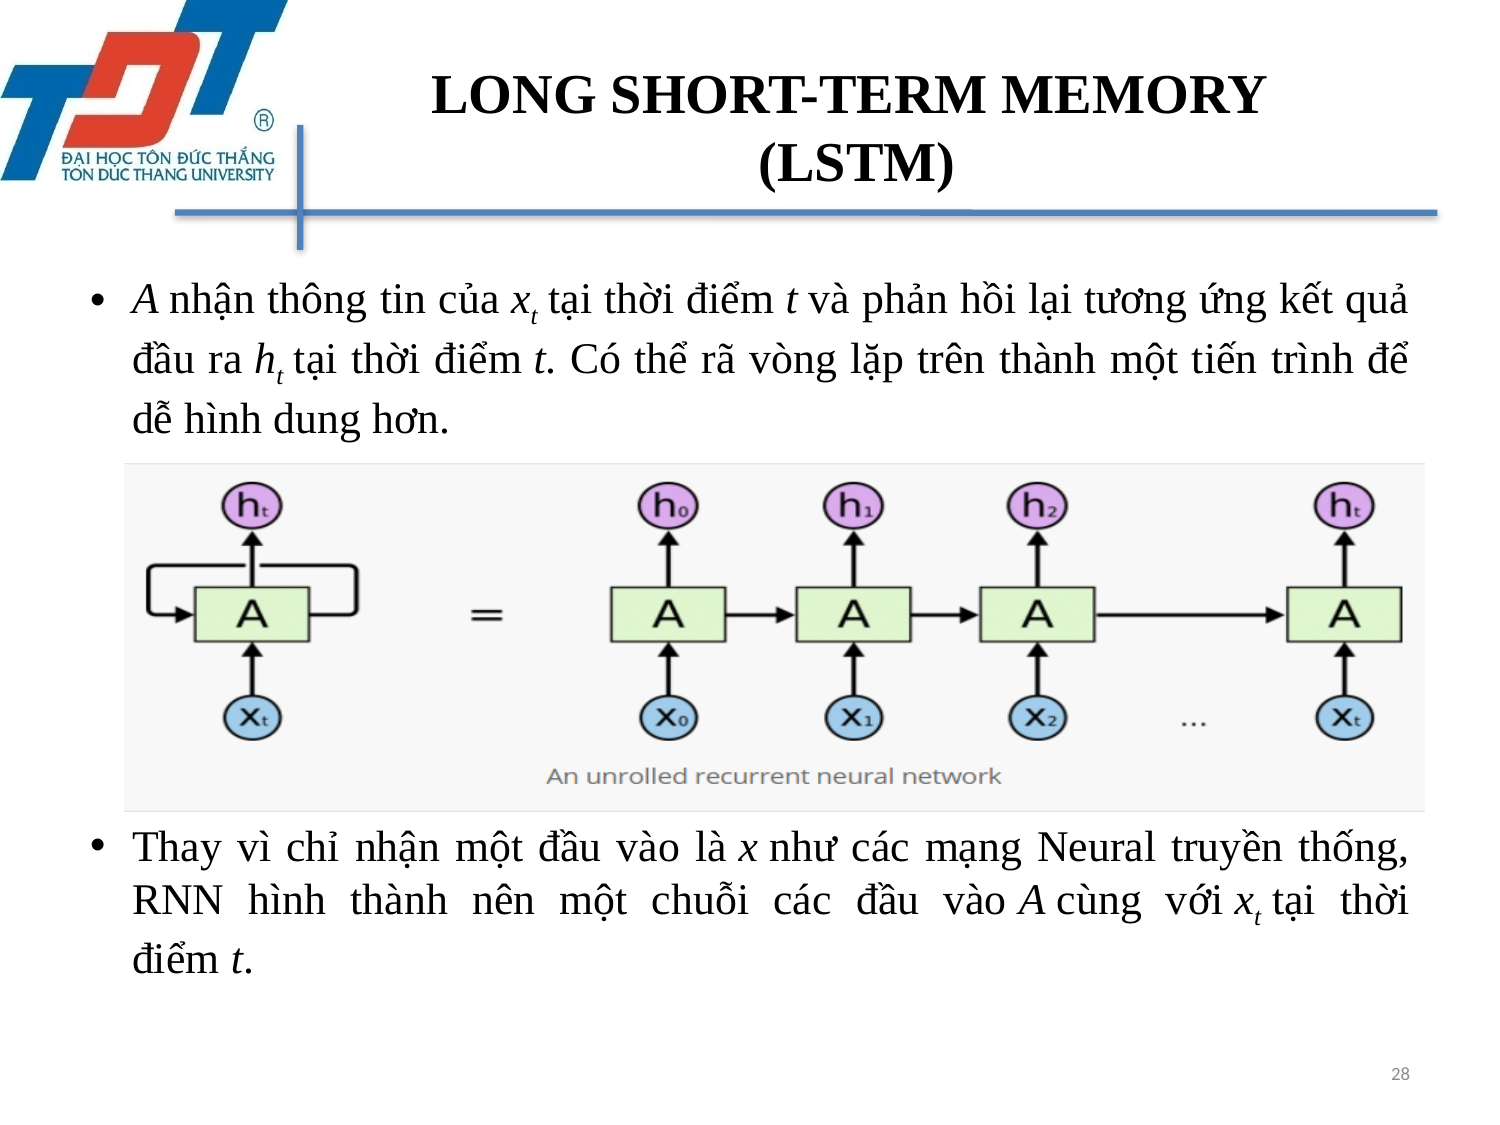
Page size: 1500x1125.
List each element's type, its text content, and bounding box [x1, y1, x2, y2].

picture [0, 0, 288, 181]
picture [124, 461, 1426, 812]
list A nhận thông tin của xt tại thời điểm t và phản hồi lại tương ứng kết quả đầu ra ht tại thời điểm t. Có thể rã vòng lặp trên thành một tiến trình để dễ hình dung hơn. Thay vì chỉ nhận một đầu vào là x như các mạng Neural truyền thống, RNN hình thành nên một chuỗi các đầu vào A cùng với xt tại thời điểm t. [75, 262, 1425, 1005]
title LONG SHORT-TERM MEMORY (LSTM) [174, 31, 1500, 219]
slide_number 28 [1074, 1042, 1425, 1103]
